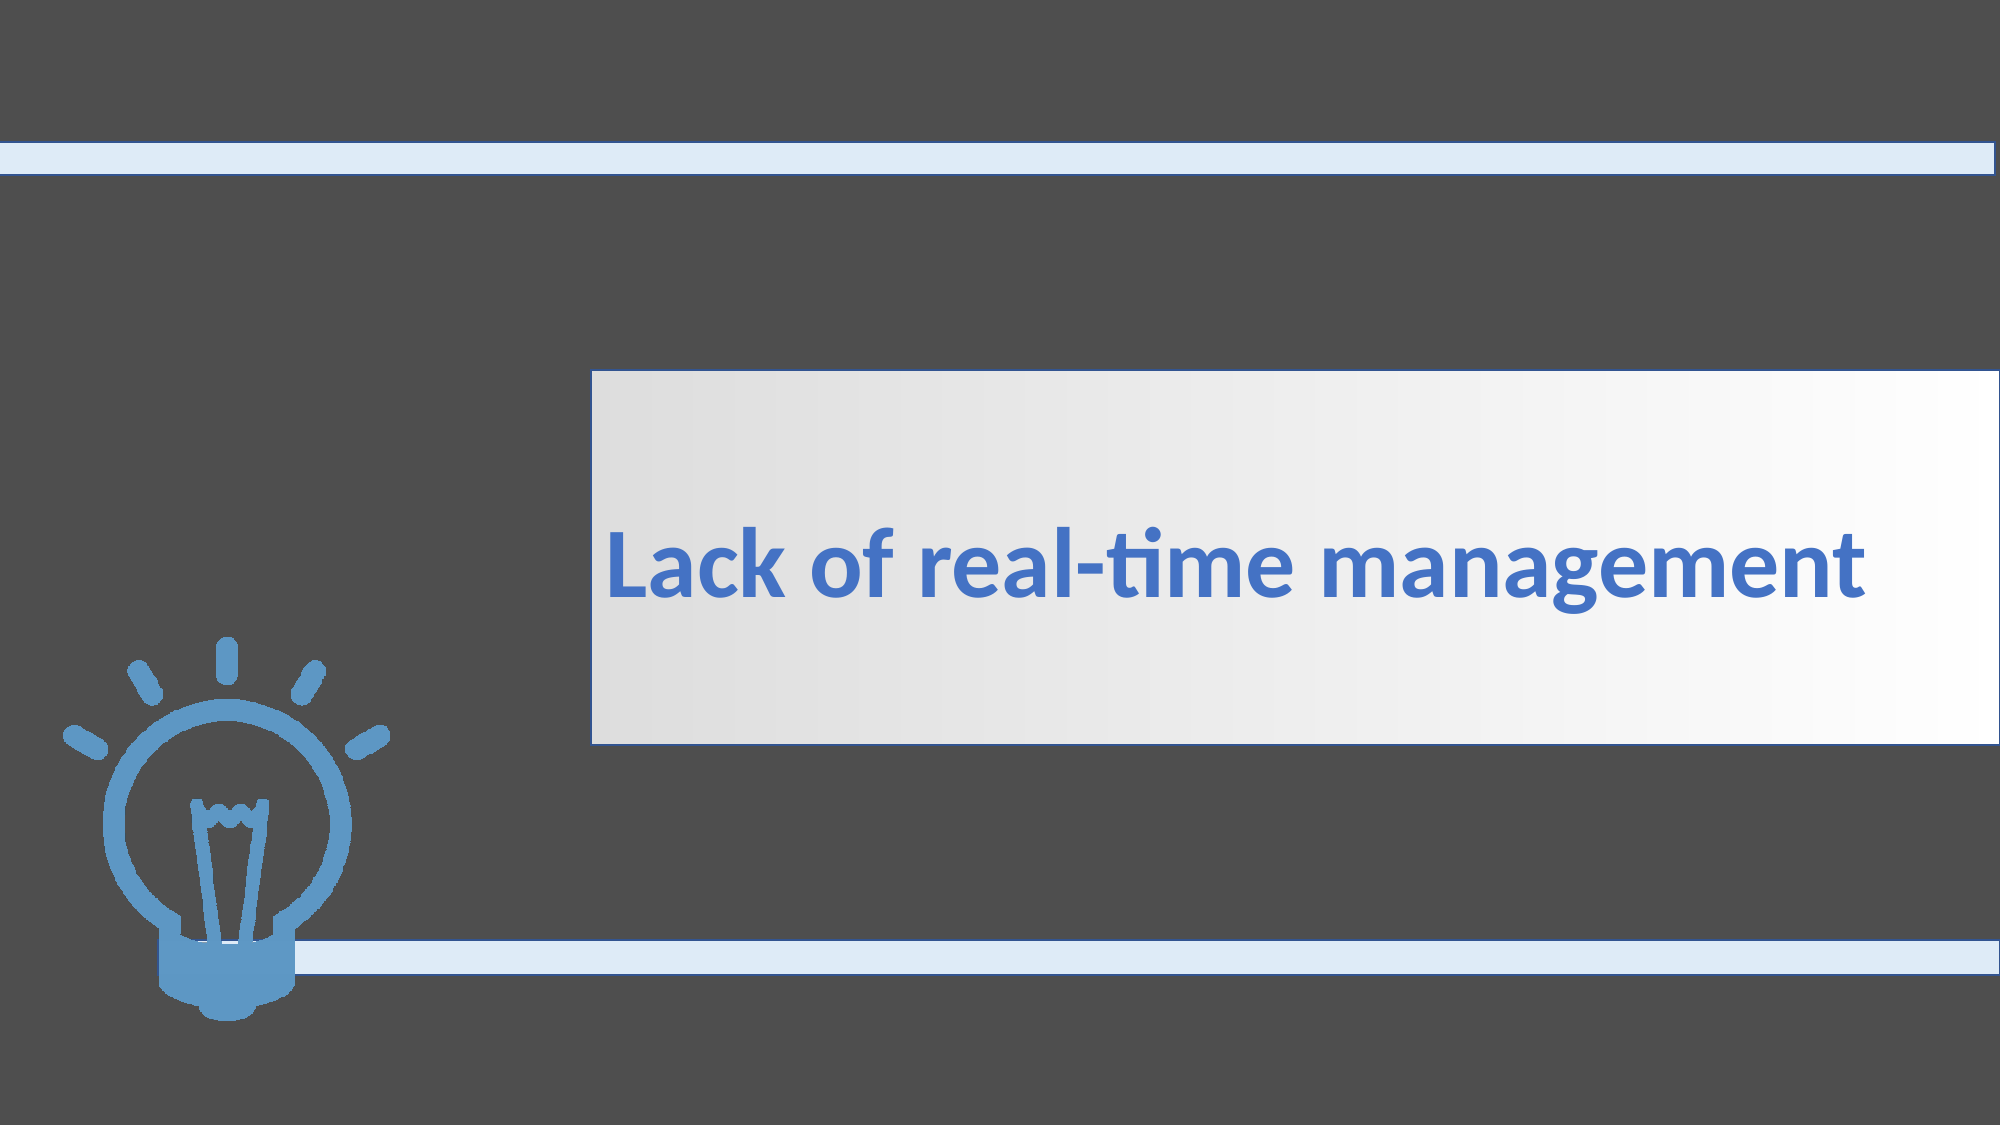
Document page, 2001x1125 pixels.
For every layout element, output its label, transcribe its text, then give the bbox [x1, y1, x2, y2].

text_box [453, 939, 2000, 976]
text_box [0, 141, 1996, 176]
picture [0, 599, 453, 1053]
text_box Lack of real-time management [590, 369, 2000, 746]
